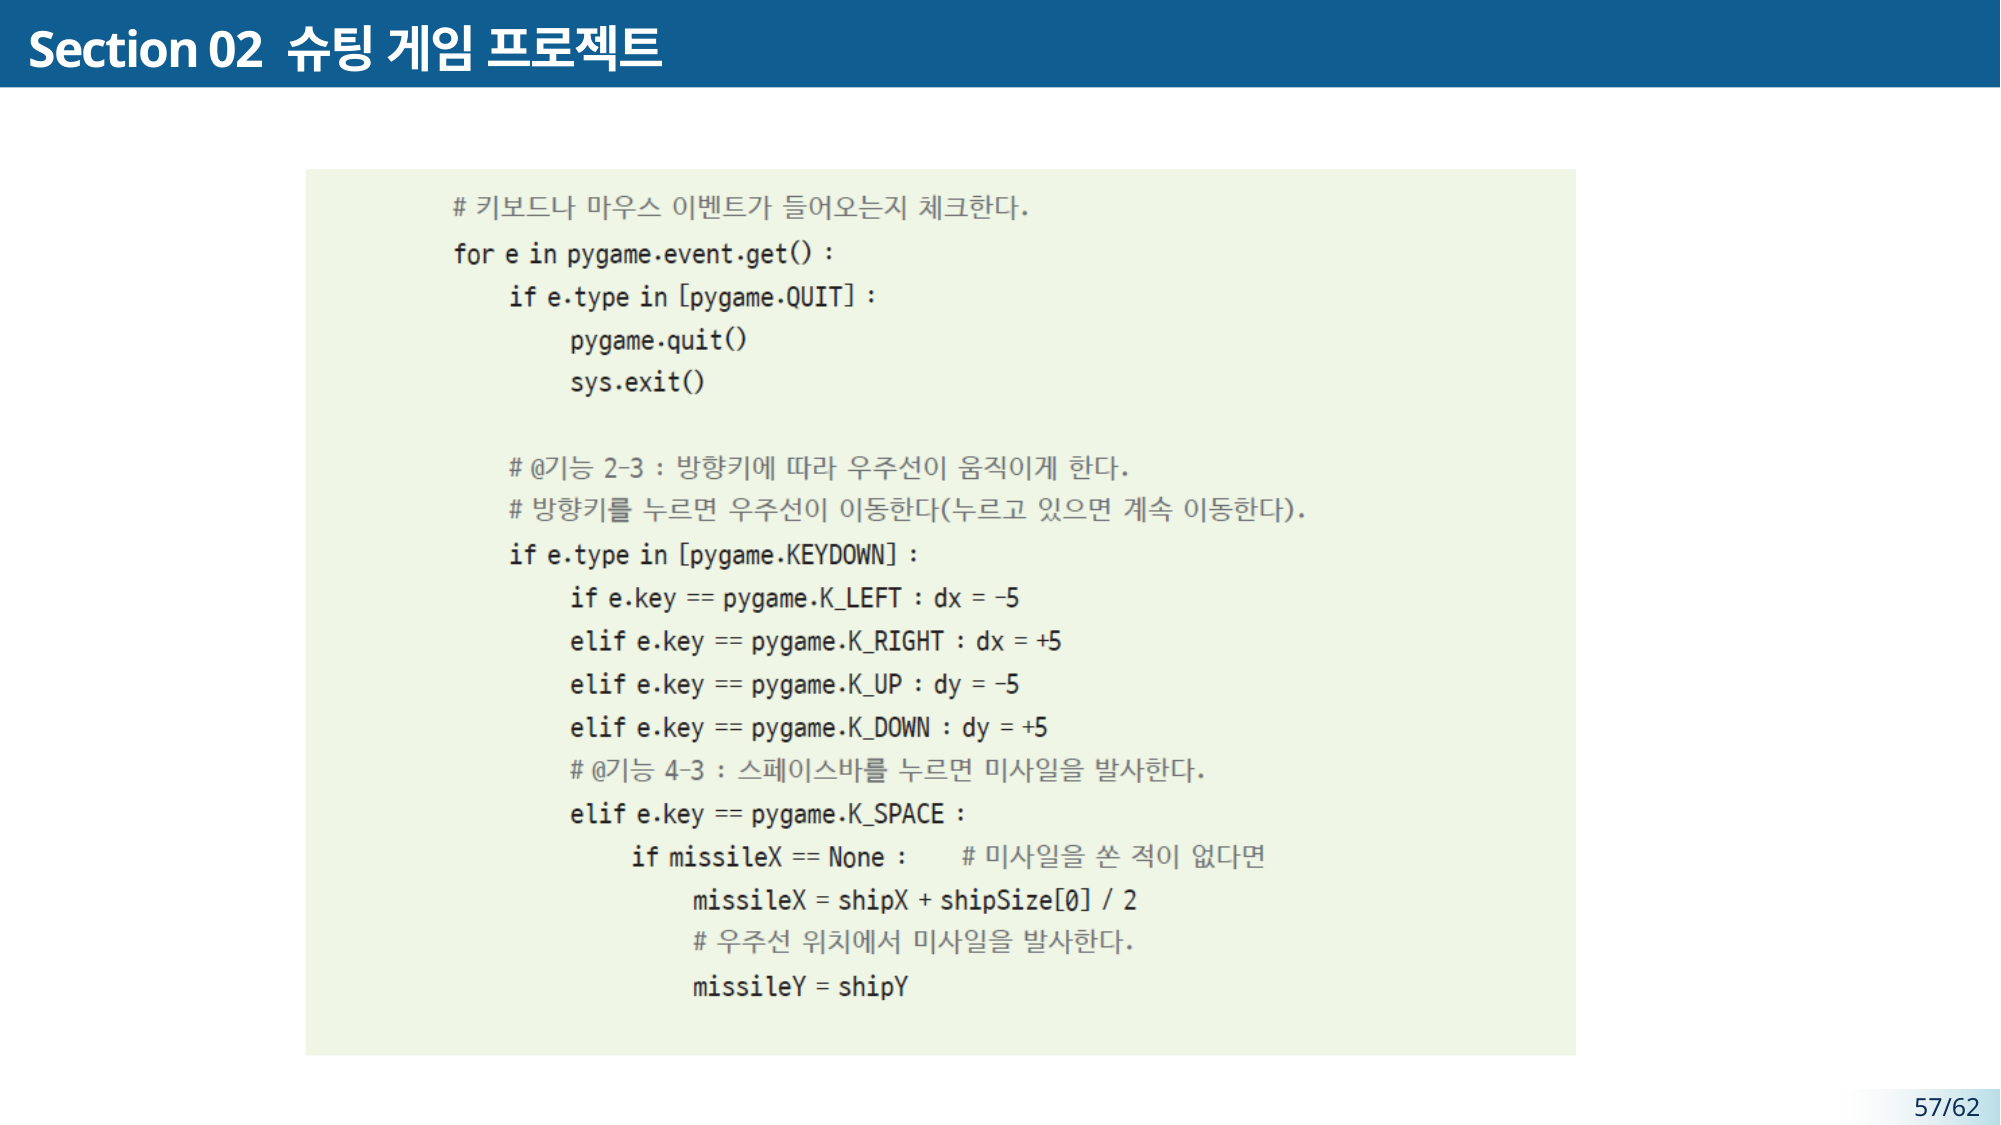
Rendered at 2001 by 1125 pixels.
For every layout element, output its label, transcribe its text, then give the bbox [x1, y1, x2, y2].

picture [298, 169, 1576, 1061]
title Section 02 슈팅 게임 프로젝트 [13, 8, 1717, 87]
